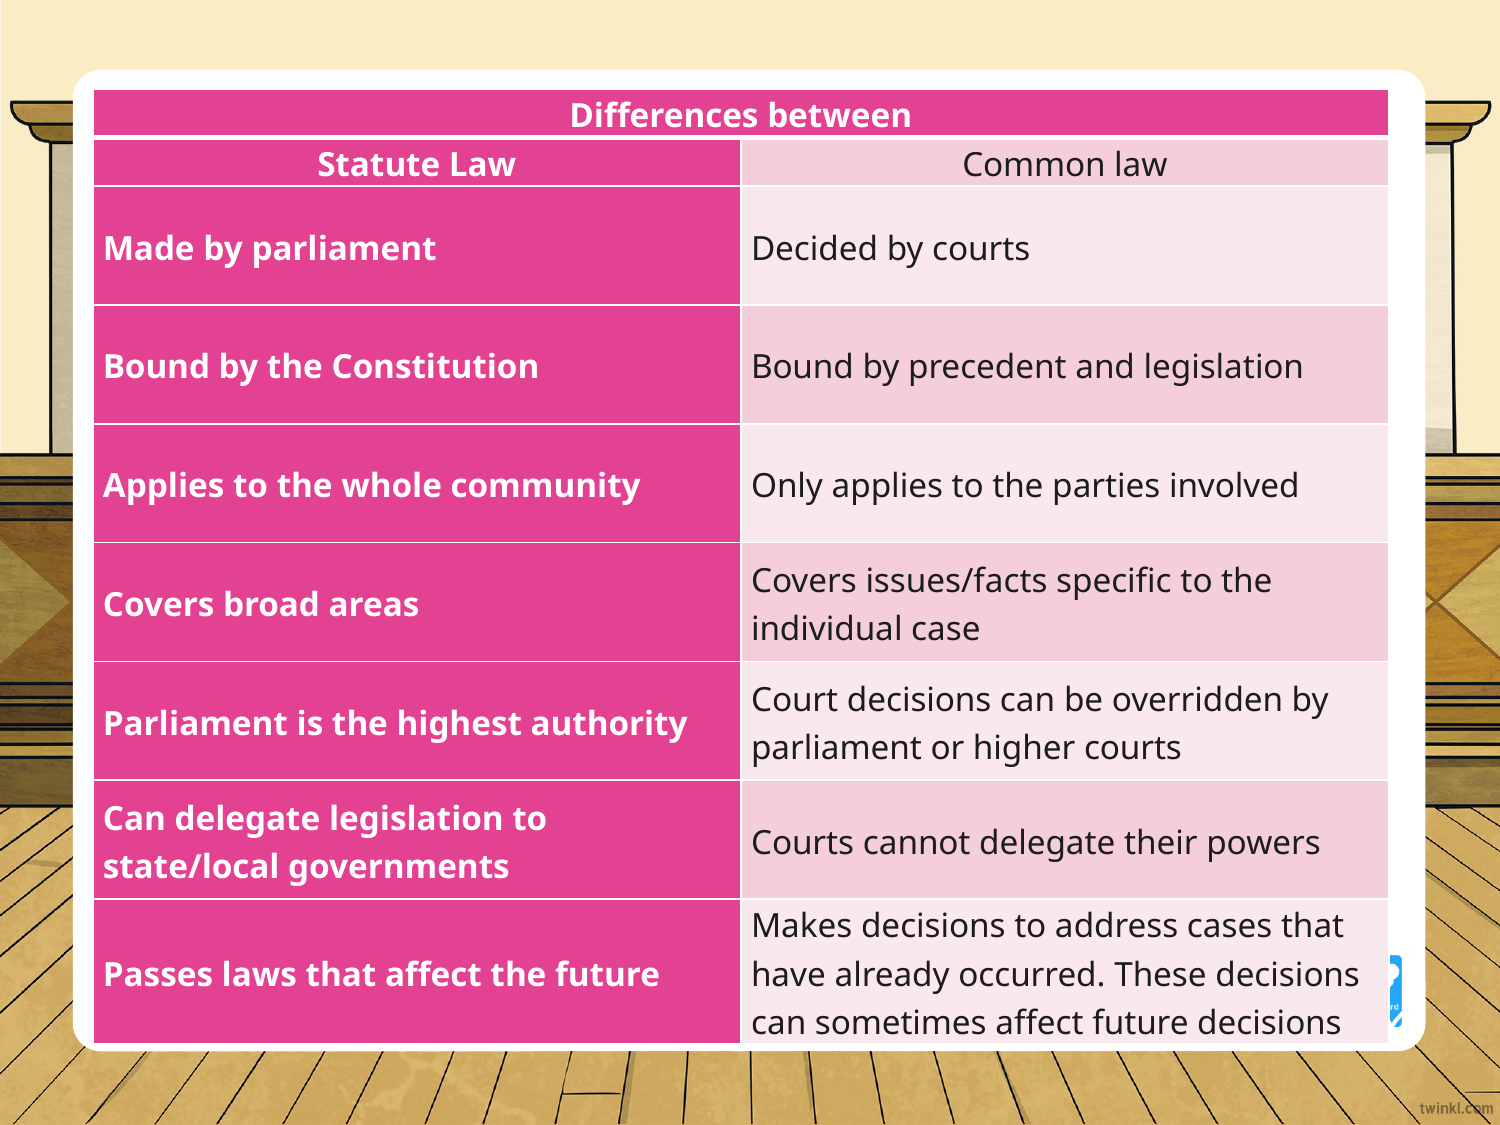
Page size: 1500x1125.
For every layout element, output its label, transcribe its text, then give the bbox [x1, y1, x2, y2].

table_cell Can delegate legislation to state/local governments [94, 781, 740, 898]
table_cell Only applies to the parties involved [742, 425, 1388, 542]
table_cell Covers issues/facts specific to the individual case [742, 543, 1388, 661]
table_cell Decided by courts [742, 187, 1388, 304]
table_cell Statute Law [94, 140, 740, 185]
table_cell Court decisions can be overridden by parliament or higher courts [742, 662, 1388, 779]
table_cell Courts cannot delegate their powers [742, 781, 1388, 898]
table_cell Bound by precedent and legislation [742, 306, 1388, 423]
table_cell Common law [742, 140, 1388, 185]
table_cell Makes decisions to address cases that have already occurred. These decisions can sometimes affect future decisions [742, 900, 1388, 1043]
table_header Differences between [94, 90, 1388, 135]
table_cell Passes laws that affect the future [94, 900, 740, 1043]
table_cell Covers broad areas [94, 543, 740, 661]
table_cell Bound by the Constitution [94, 306, 740, 423]
table_cell Applies to the whole community [94, 425, 740, 542]
table_cell Made by parliament [94, 187, 740, 304]
table_cell Parliament is the highest authority [94, 662, 740, 779]
picture [0, 0, 1500, 1125]
